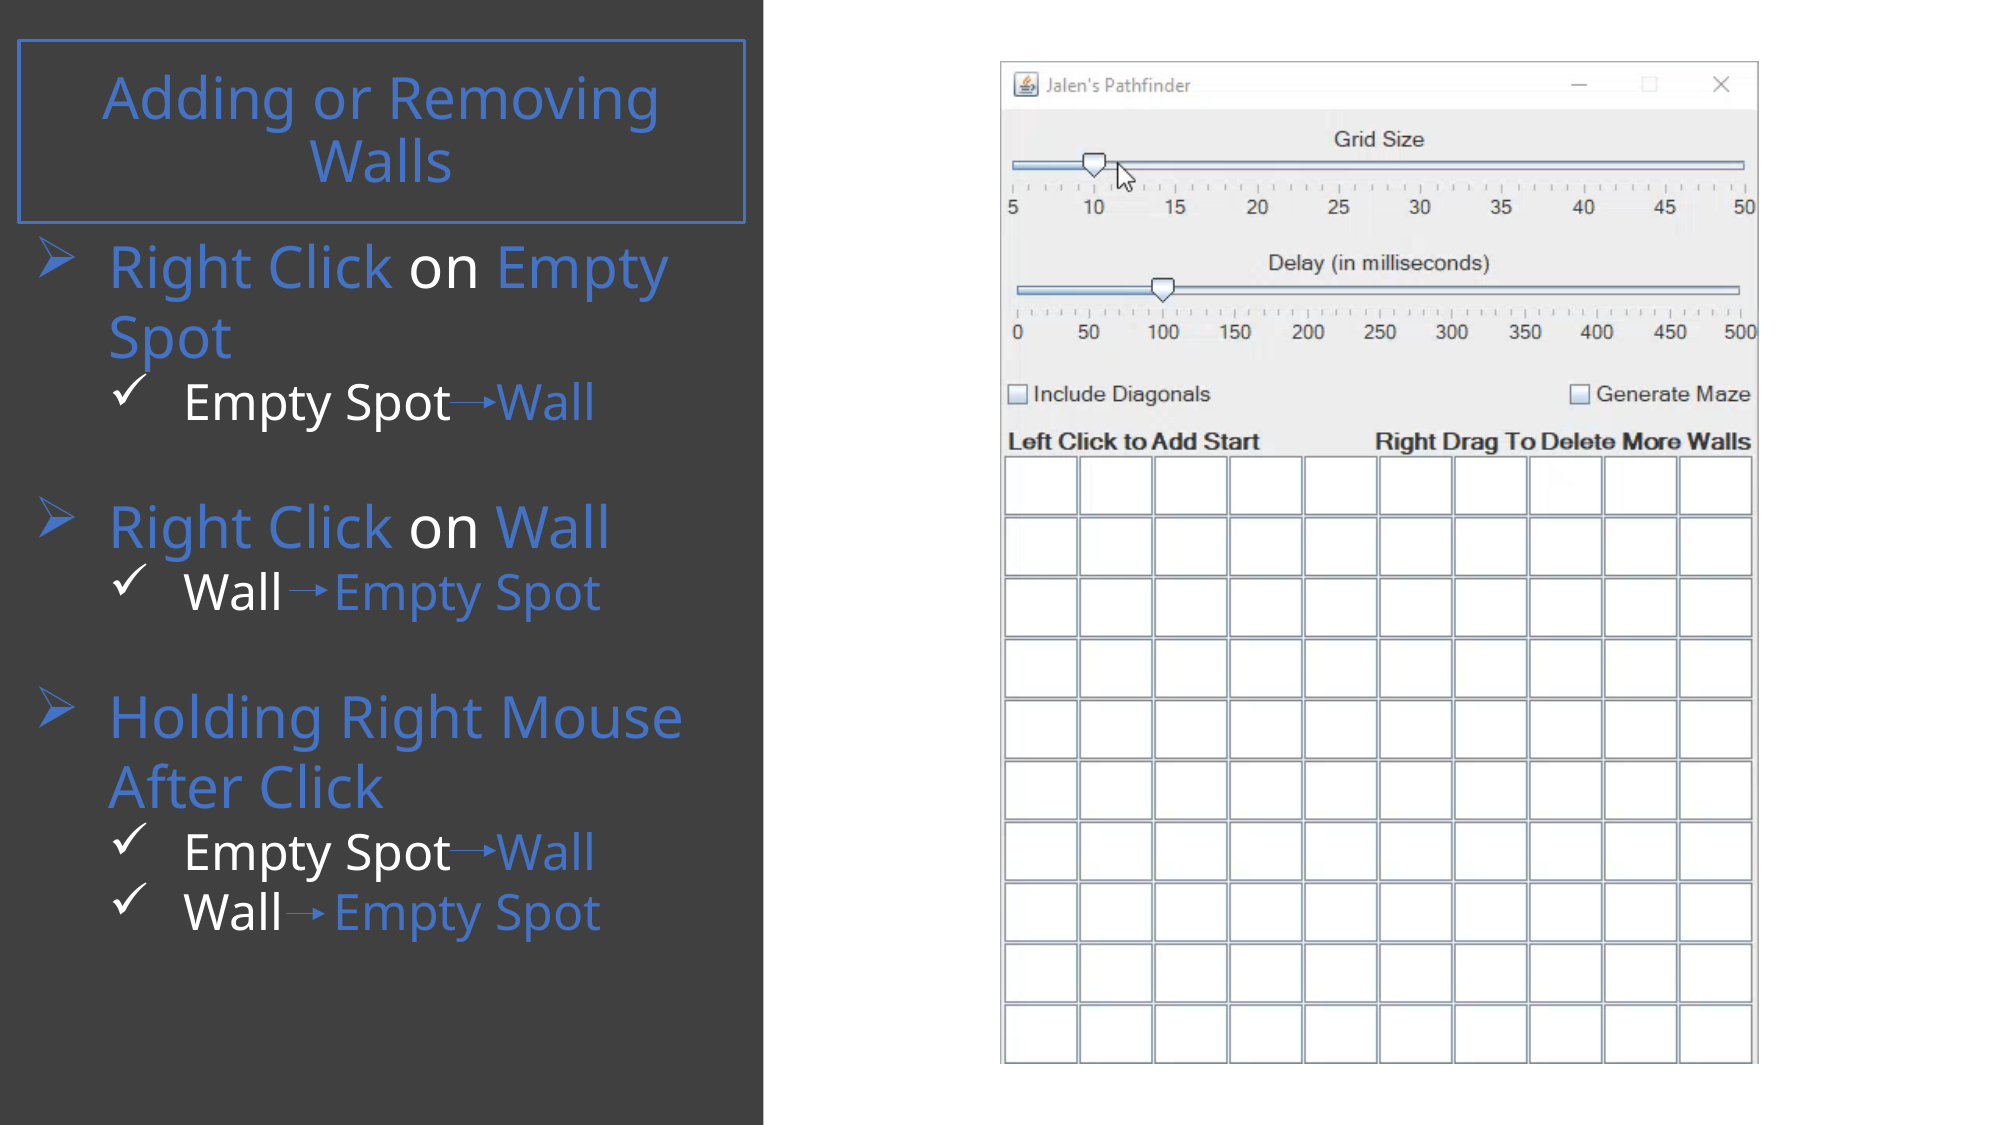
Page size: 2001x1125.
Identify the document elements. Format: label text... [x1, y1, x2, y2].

title Adding or Removing Walls [18, 40, 745, 222]
text_box [0, 0, 764, 1125]
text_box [999, 60, 1760, 1064]
text_box Right Click on Empty Spot Empty Spot Wall Right Click on Wall Wall Empty Spot Holding Right Mouse After Click Empty Spot Wall Wall Empty Spot [18, 222, 745, 1068]
